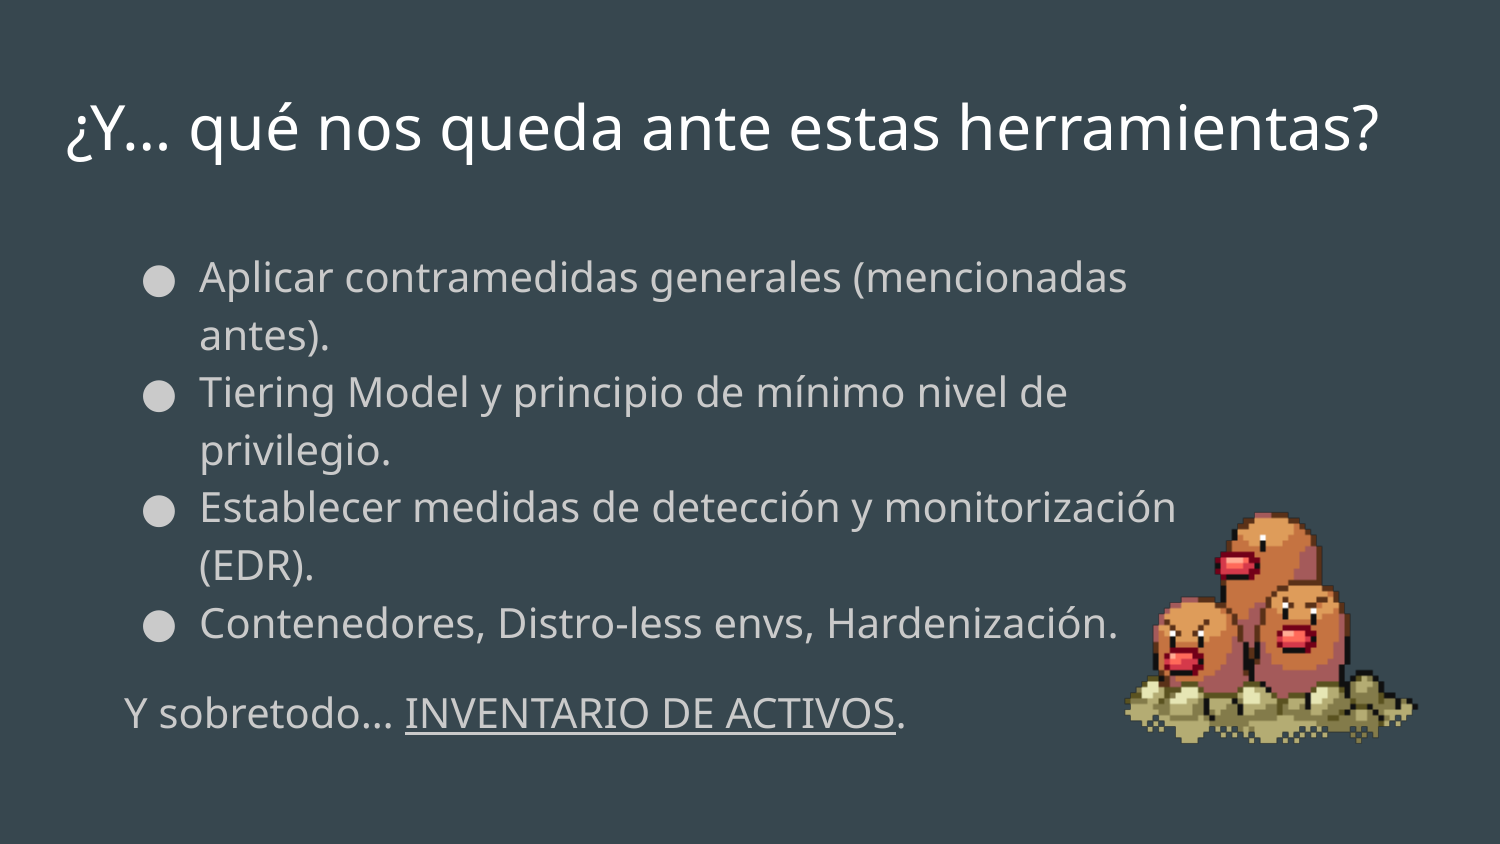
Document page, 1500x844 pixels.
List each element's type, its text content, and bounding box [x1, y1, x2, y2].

list Aplicar contramedidas generales (mencionadas antes). Tiering Model y principio de mínimo nivel de privilegio. Establecer medidas de detección y monitorización (EDR). Contenedores, Distro-less envs, Hardenización. Y sobretodo… INVENTARIO DE ACTIVOS. [109, 228, 1268, 603]
title ¿Y… qué nos queda ante estas herramientas? [51, 72, 1449, 167]
picture [1059, 470, 1465, 789]
